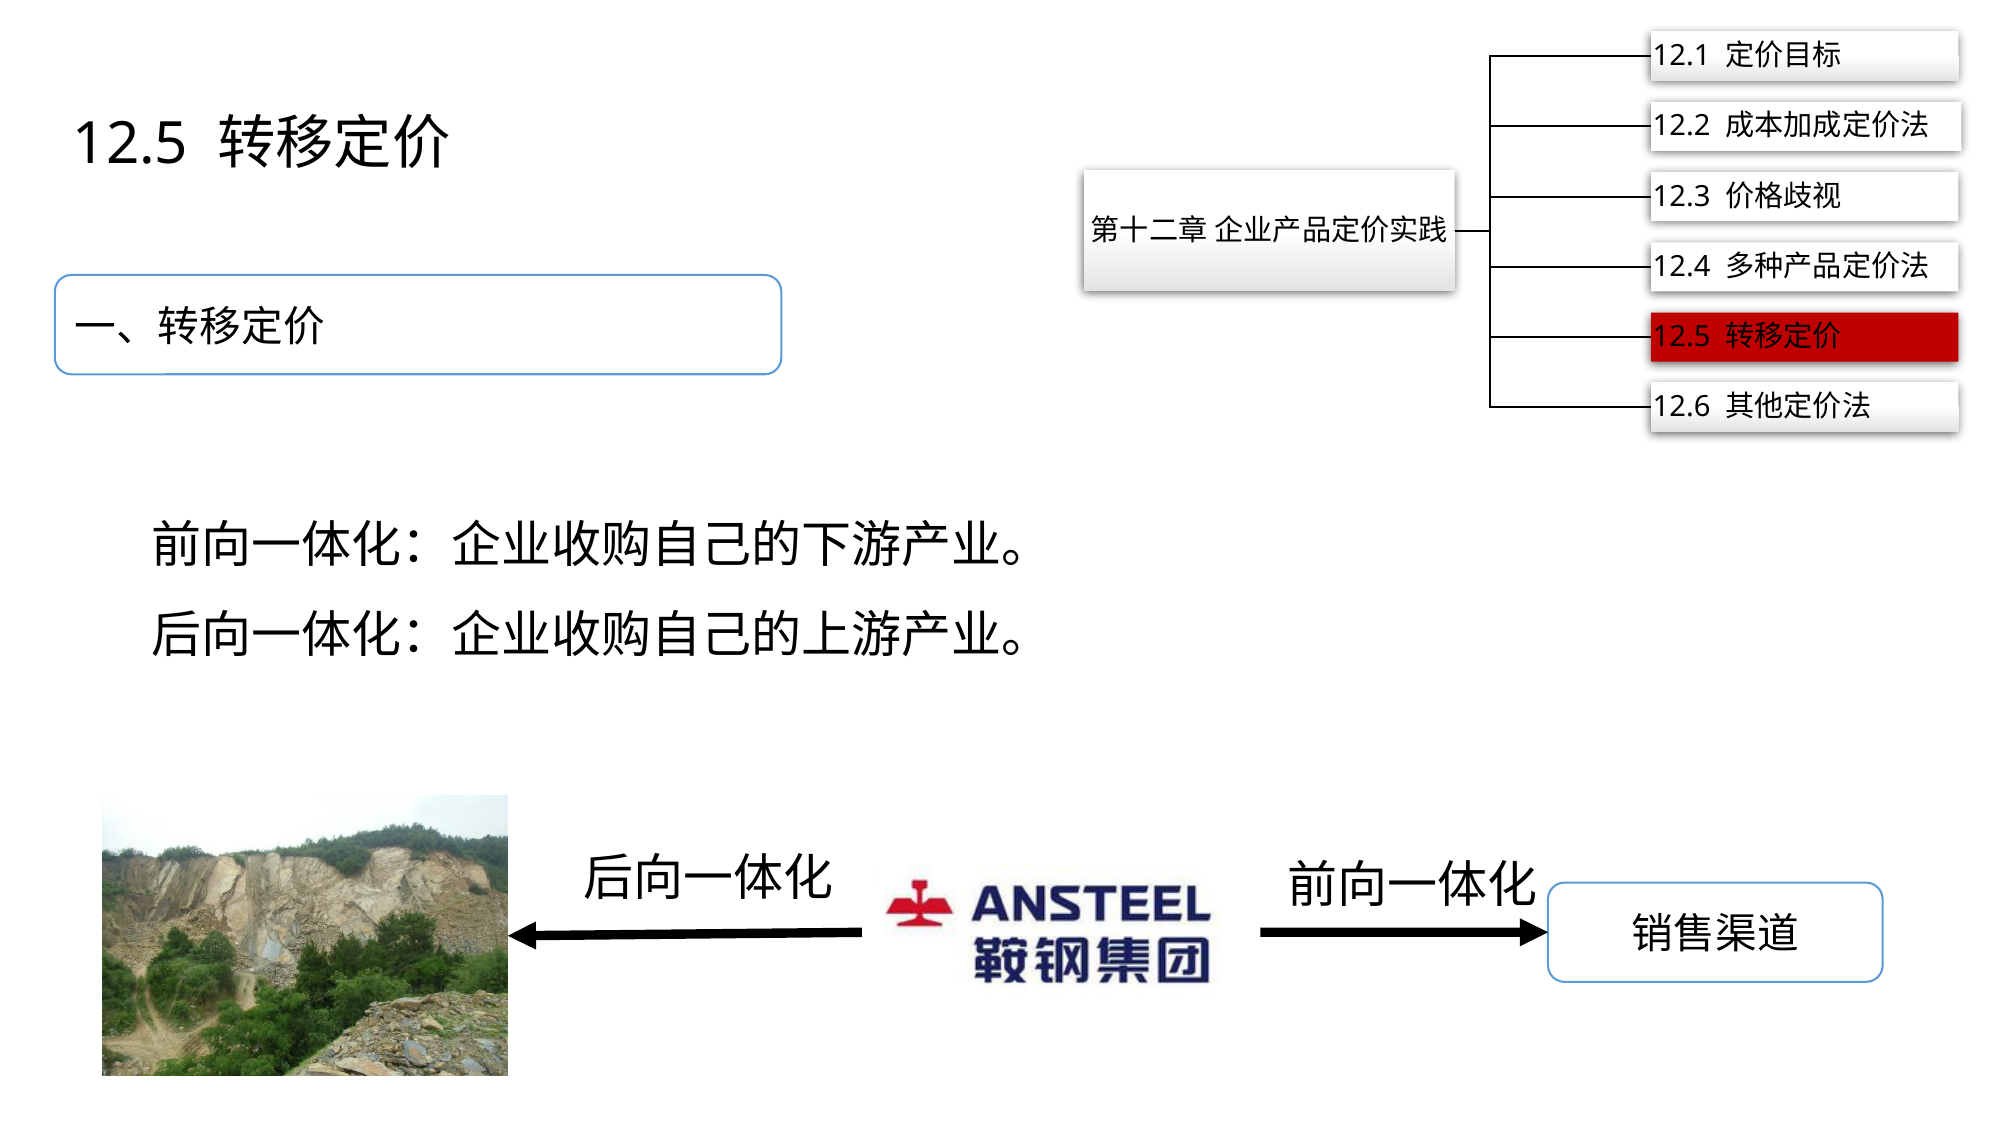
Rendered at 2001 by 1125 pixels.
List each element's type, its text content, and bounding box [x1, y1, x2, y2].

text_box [1084, 0, 1966, 446]
text_box 前向一体化：企业收购自己的下游产业。 后向一体化：企业收购自己的上游产业。 [102, 475, 1888, 670]
picture [102, 795, 508, 1076]
text_box 前向一体化 [1261, 815, 1574, 921]
text_box 后向一体化 [531, 808, 861, 914]
text_box 12.5 转移定价 [54, 95, 1084, 184]
picture [861, 793, 1261, 1071]
text_box 销售渠道 [1546, 881, 1884, 983]
text_box 一、转移定价 [53, 273, 783, 376]
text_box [507, 932, 862, 936]
